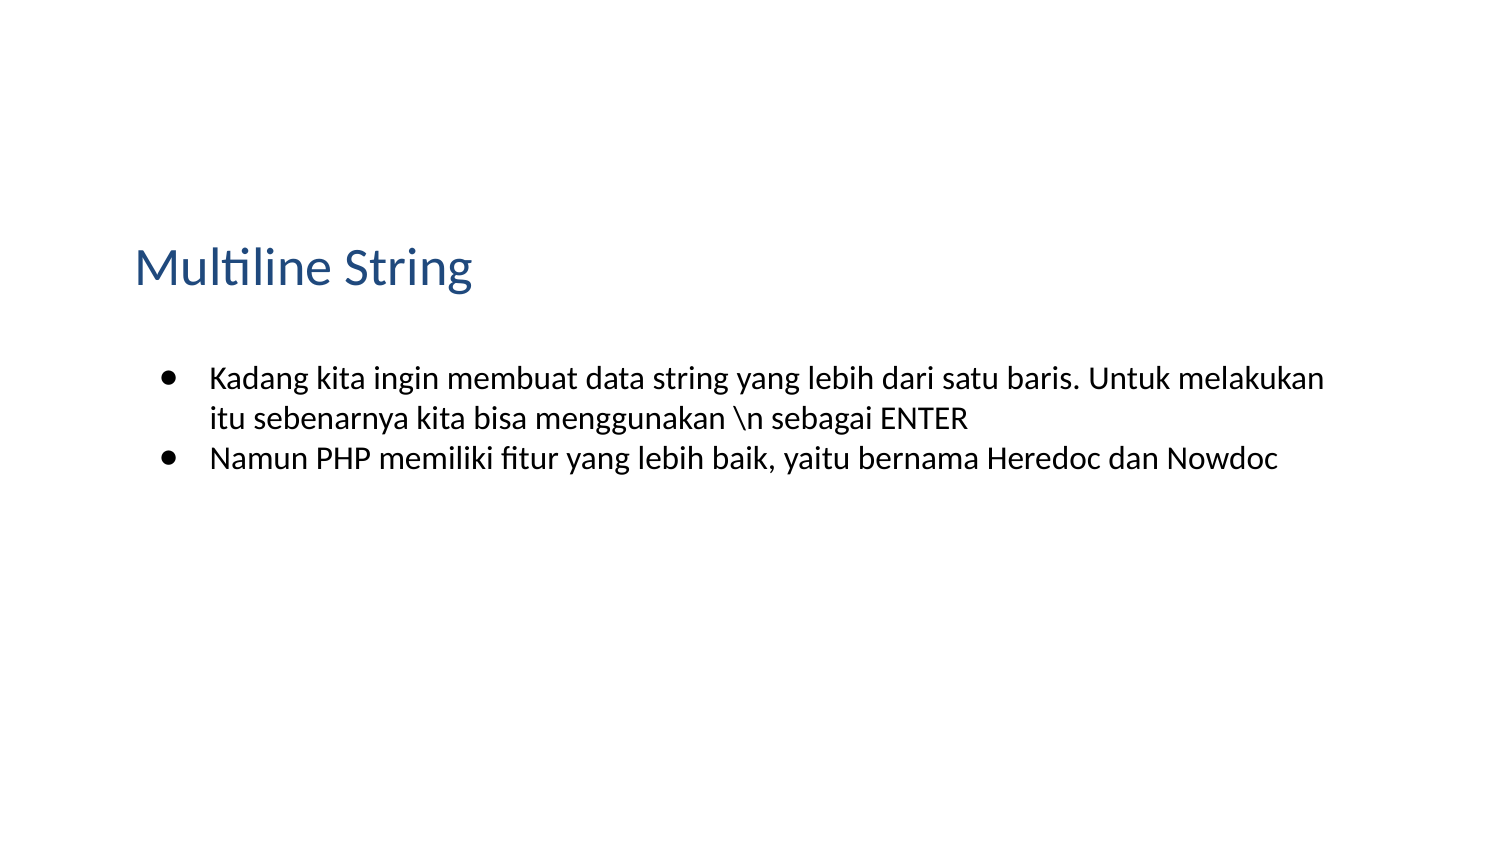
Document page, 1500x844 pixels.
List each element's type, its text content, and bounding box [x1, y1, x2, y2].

title Multiline String [119, 216, 1381, 305]
list Kadang kita ingin membuat data string yang lebih dari satu baris. Untuk melakukan itu sebenarnya kita bisa menggunakan \n sebagai ENTER Namun PHP memiliki fitur yang lebih baik, yaitu bernama Heredoc dan Nowdoc [119, 341, 1381, 712]
